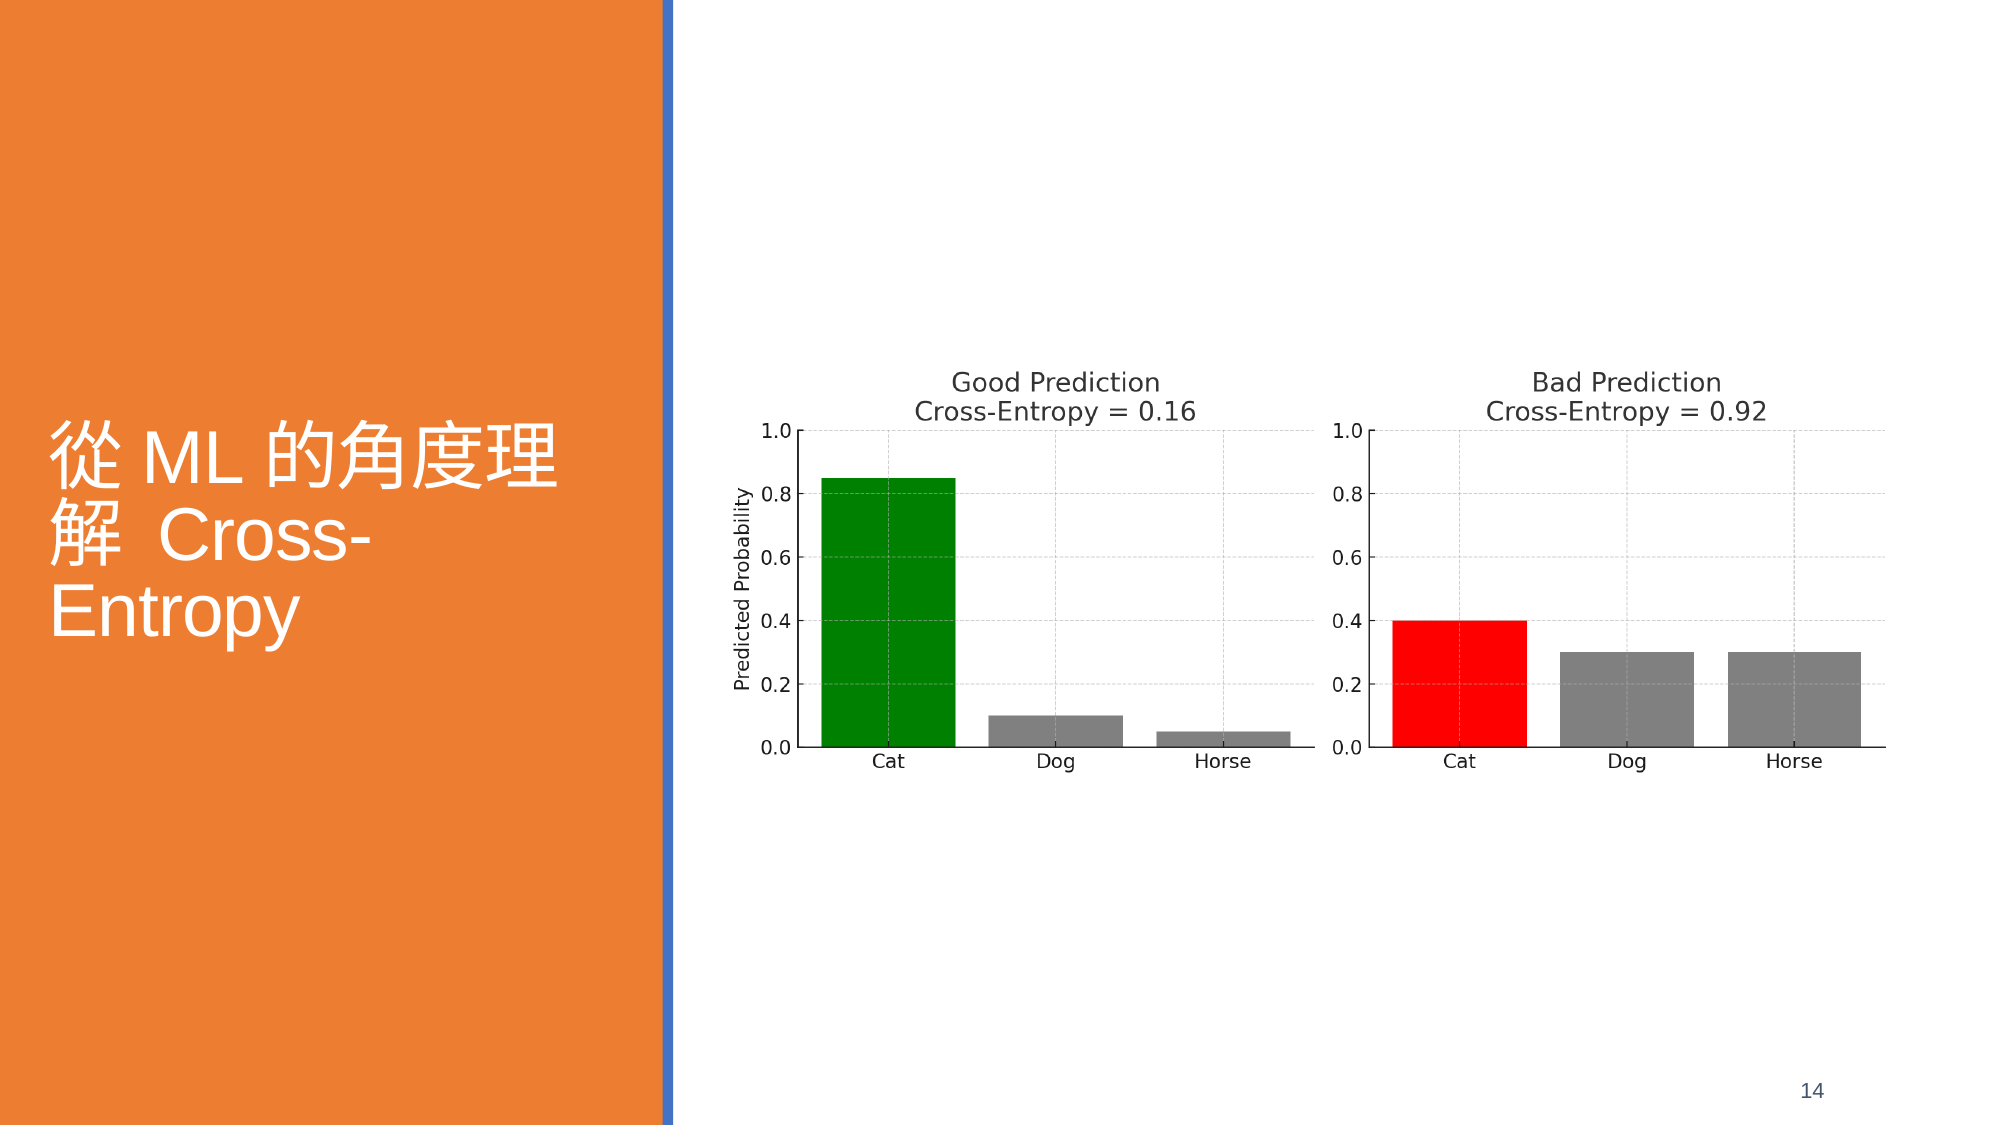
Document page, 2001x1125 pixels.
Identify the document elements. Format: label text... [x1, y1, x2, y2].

picture [721, 354, 1896, 784]
slide_number 14 [1624, 1059, 1840, 1120]
title 從ML的角度理解 Cross-Entropy [34, 284, 636, 660]
